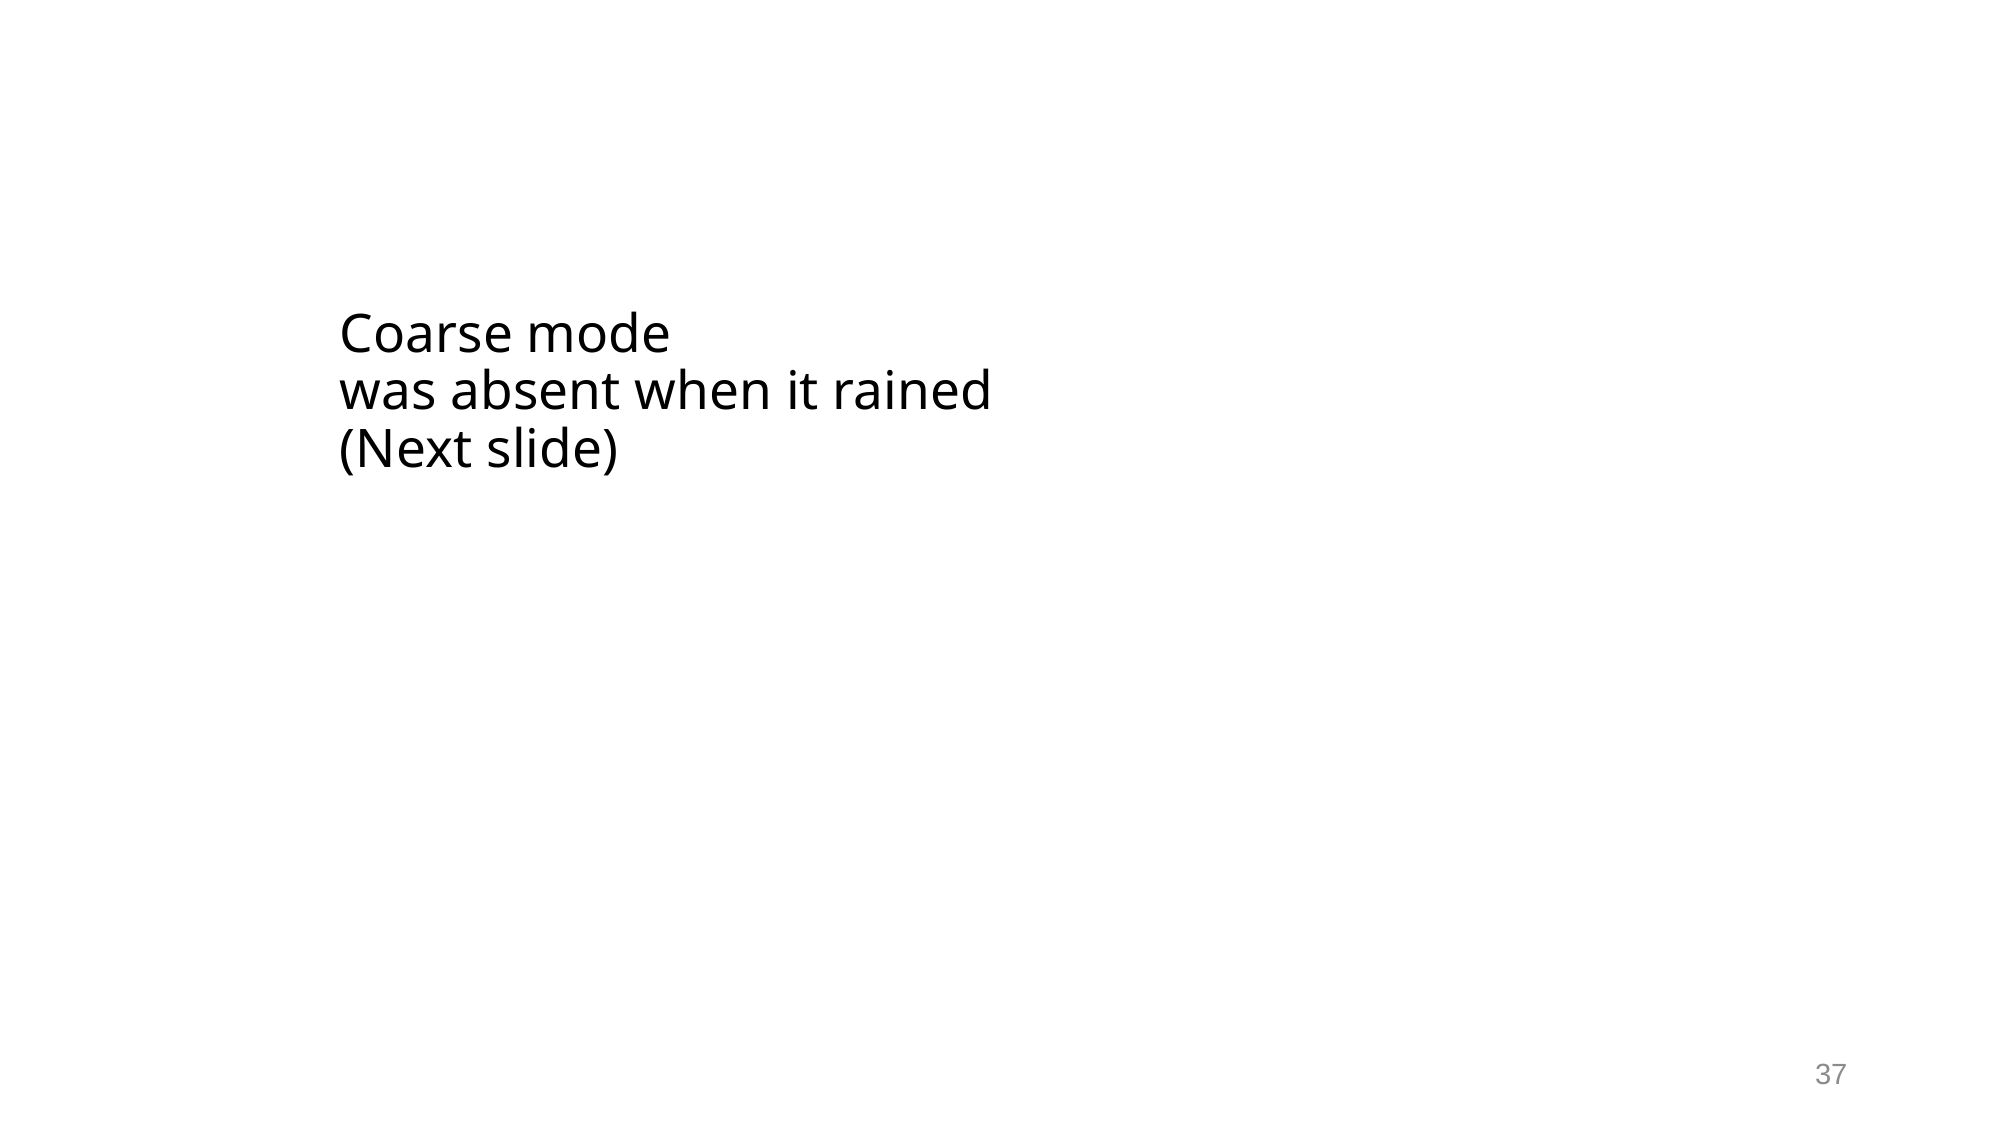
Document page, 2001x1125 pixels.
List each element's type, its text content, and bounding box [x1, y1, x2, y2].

title Coarse mode was absent when it rained (Next slide) [324, 298, 1675, 487]
slide_number 37 [1412, 1042, 1863, 1103]
